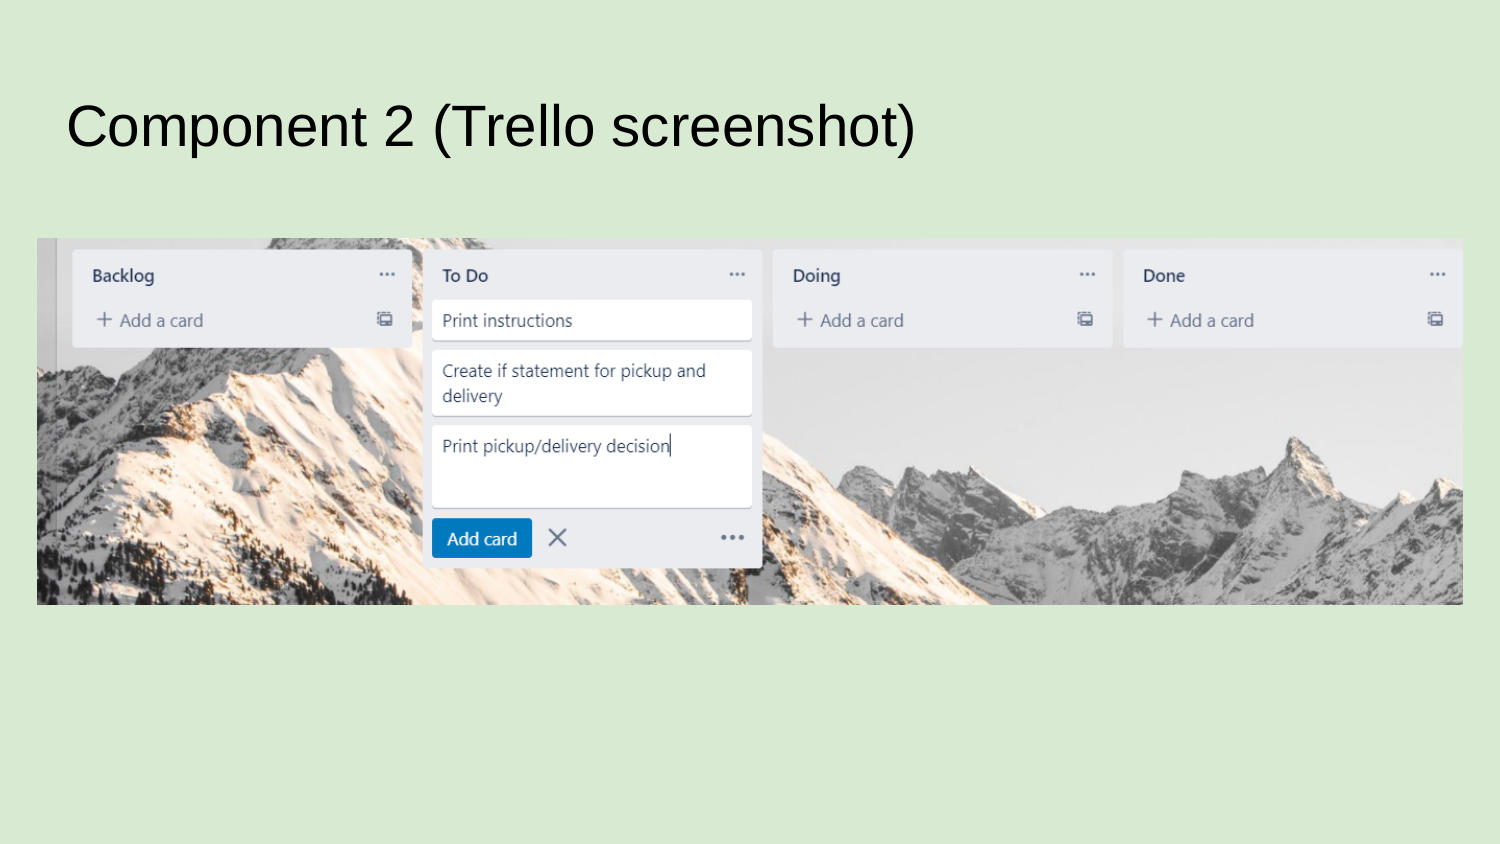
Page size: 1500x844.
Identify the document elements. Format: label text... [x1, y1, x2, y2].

title Component 2 (Trello screenshot) [51, 72, 1449, 167]
picture [37, 238, 1463, 605]
